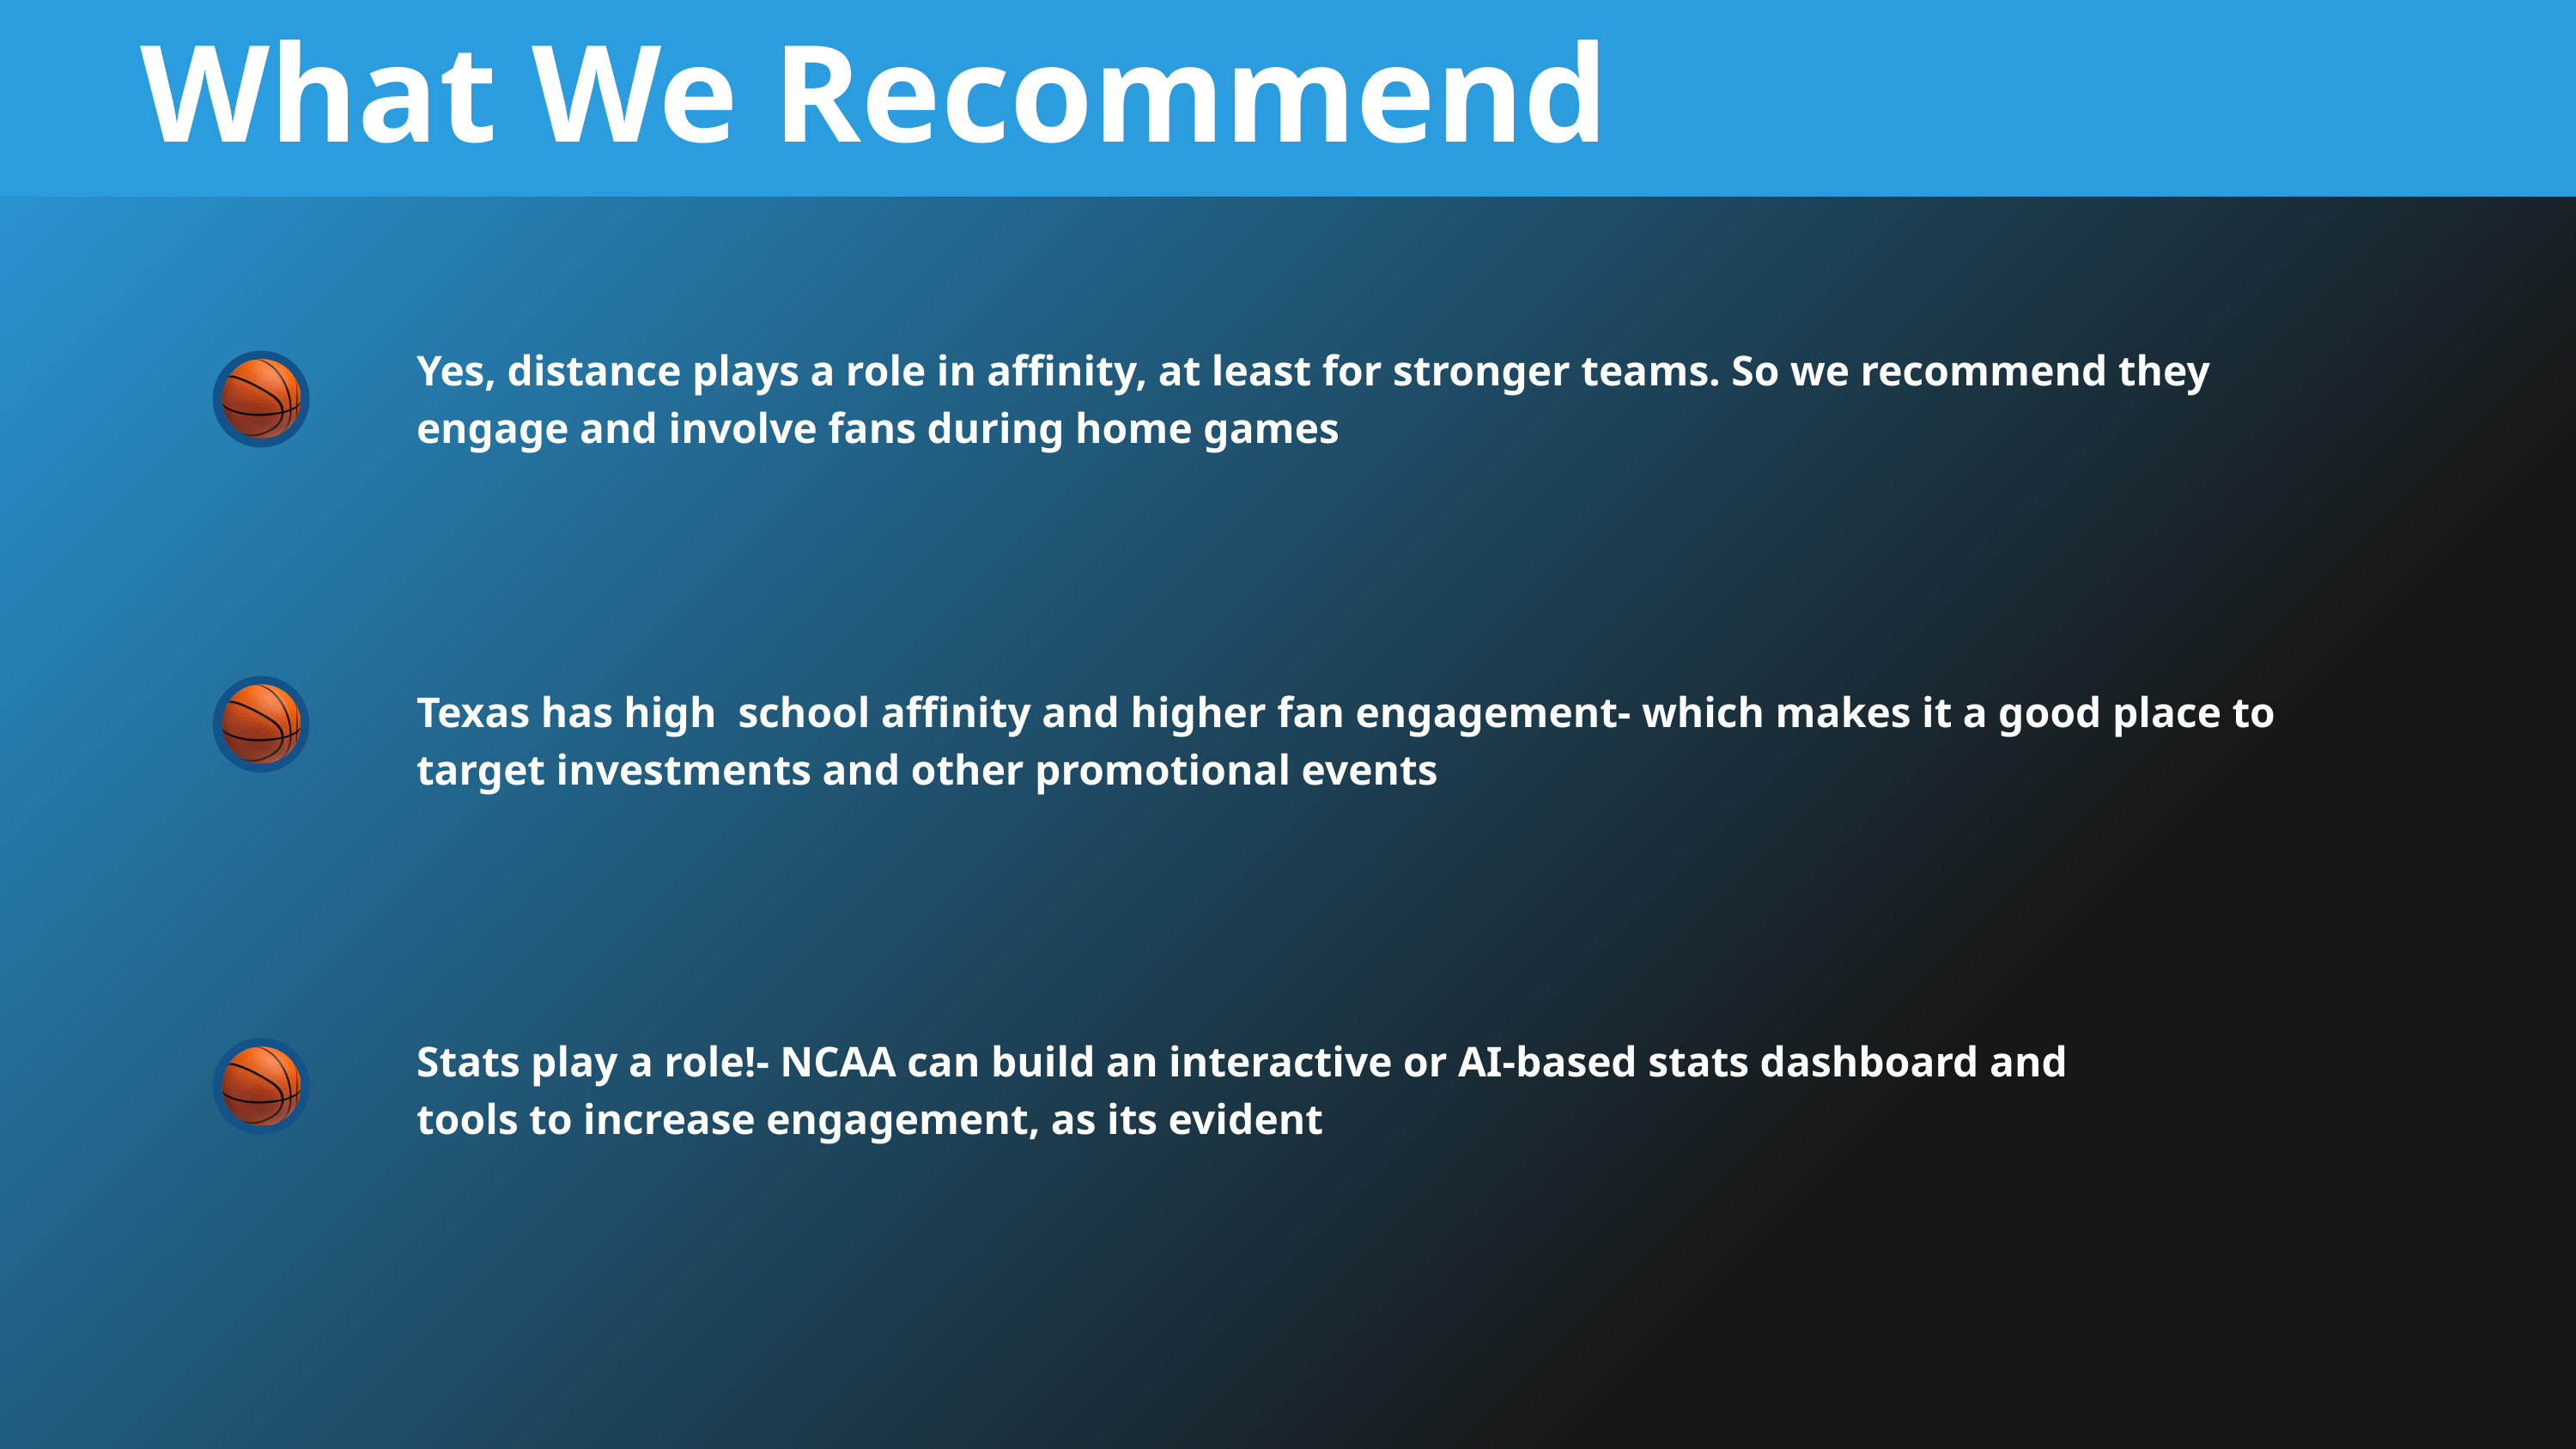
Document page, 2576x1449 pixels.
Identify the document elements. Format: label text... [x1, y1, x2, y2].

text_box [212, 1037, 310, 1135]
text_box Yes, distance plays a role in affinity, at least for stronger teams. So we recommend they engage and involve fans during home games [416, 336, 2314, 452]
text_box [212, 676, 310, 773]
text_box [0, 0, 2576, 197]
text_box Stats play a role!- NCAA can build an interactive or AI-based stats dashboard and tools to increase engagement, as its evident [416, 1027, 2157, 1143]
text_box Texas has high school affinity and higher fan engagement- which makes it a good place to target investments and other promotional events [416, 677, 2314, 793]
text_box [212, 350, 310, 448]
